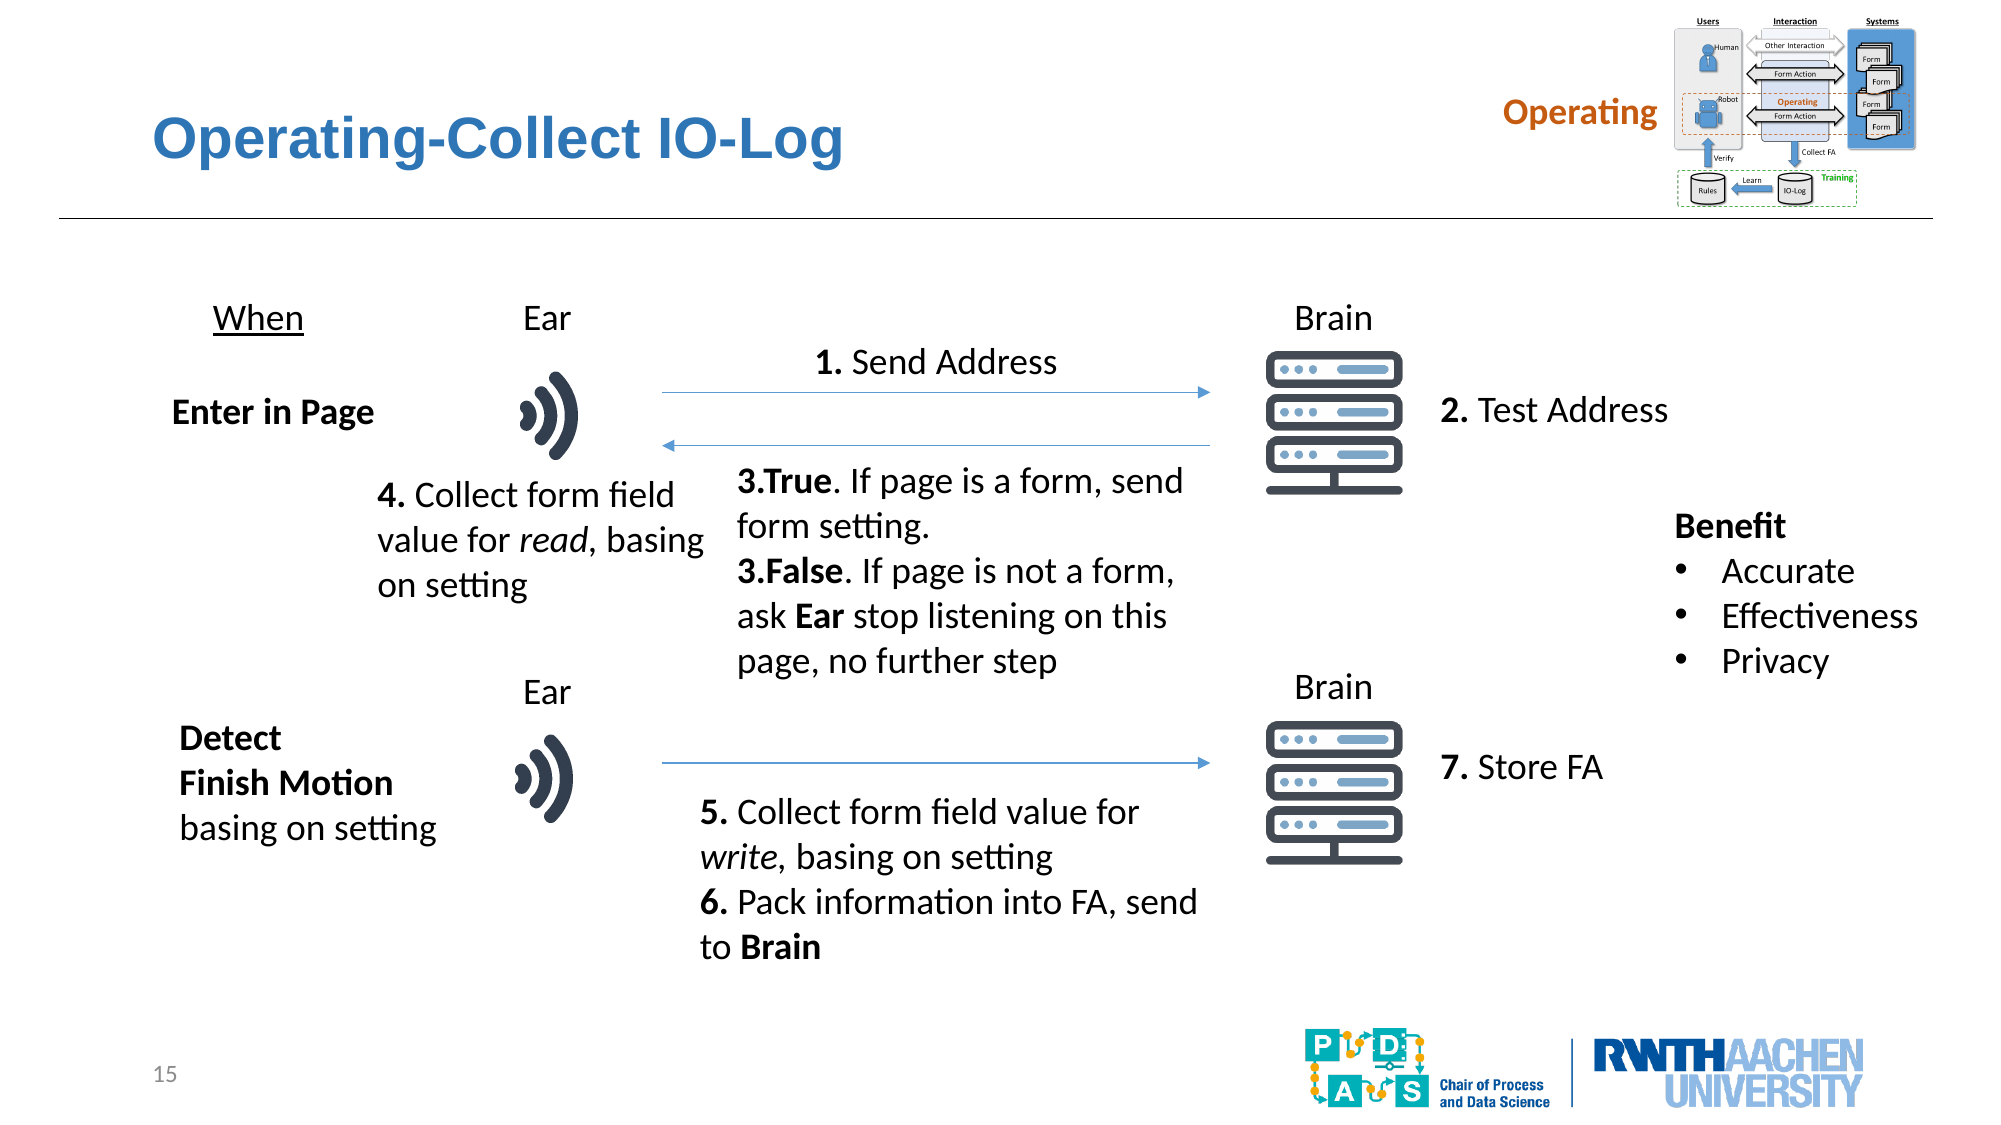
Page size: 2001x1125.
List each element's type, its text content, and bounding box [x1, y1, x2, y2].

picture [489, 720, 597, 832]
text_box Detect Finish Motion basing on setting [164, 705, 473, 856]
slide_number 15 [137, 1042, 588, 1103]
text_box Operating [1488, 79, 1673, 140]
text_box Enter in Page [157, 379, 391, 439]
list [494, 357, 602, 469]
text_box Brain [1279, 654, 1389, 705]
picture [1283, 1004, 1885, 1125]
text_box When [198, 285, 320, 346]
text_box Brain [1279, 285, 1389, 335]
picture [1243, 705, 1425, 887]
text_box Ear [508, 285, 587, 346]
text_box Benefit Accurate Effectiveness Privacy [1659, 493, 1934, 689]
text_box 3.True. If page is a form, send form setting. 3.False. If page is not a form, ask Ear stop listening on this page, no further step [722, 448, 1227, 688]
text_box 2. Test Address [1425, 378, 1684, 438]
text_box 4. Collect form field value for read, basing on setting [362, 462, 723, 658]
text_box 1. Send Address [799, 329, 1073, 390]
text_box 5. Collect form field value for write, basing on setting 6. Pack information into FA, send to Brain [685, 779, 1234, 975]
title Operating-Collect IO-Log [137, 59, 1863, 219]
text_box Ear [508, 659, 587, 720]
text_box 7. Store FA [1425, 735, 1619, 795]
picture [1673, 12, 1918, 208]
picture [1243, 335, 1425, 517]
